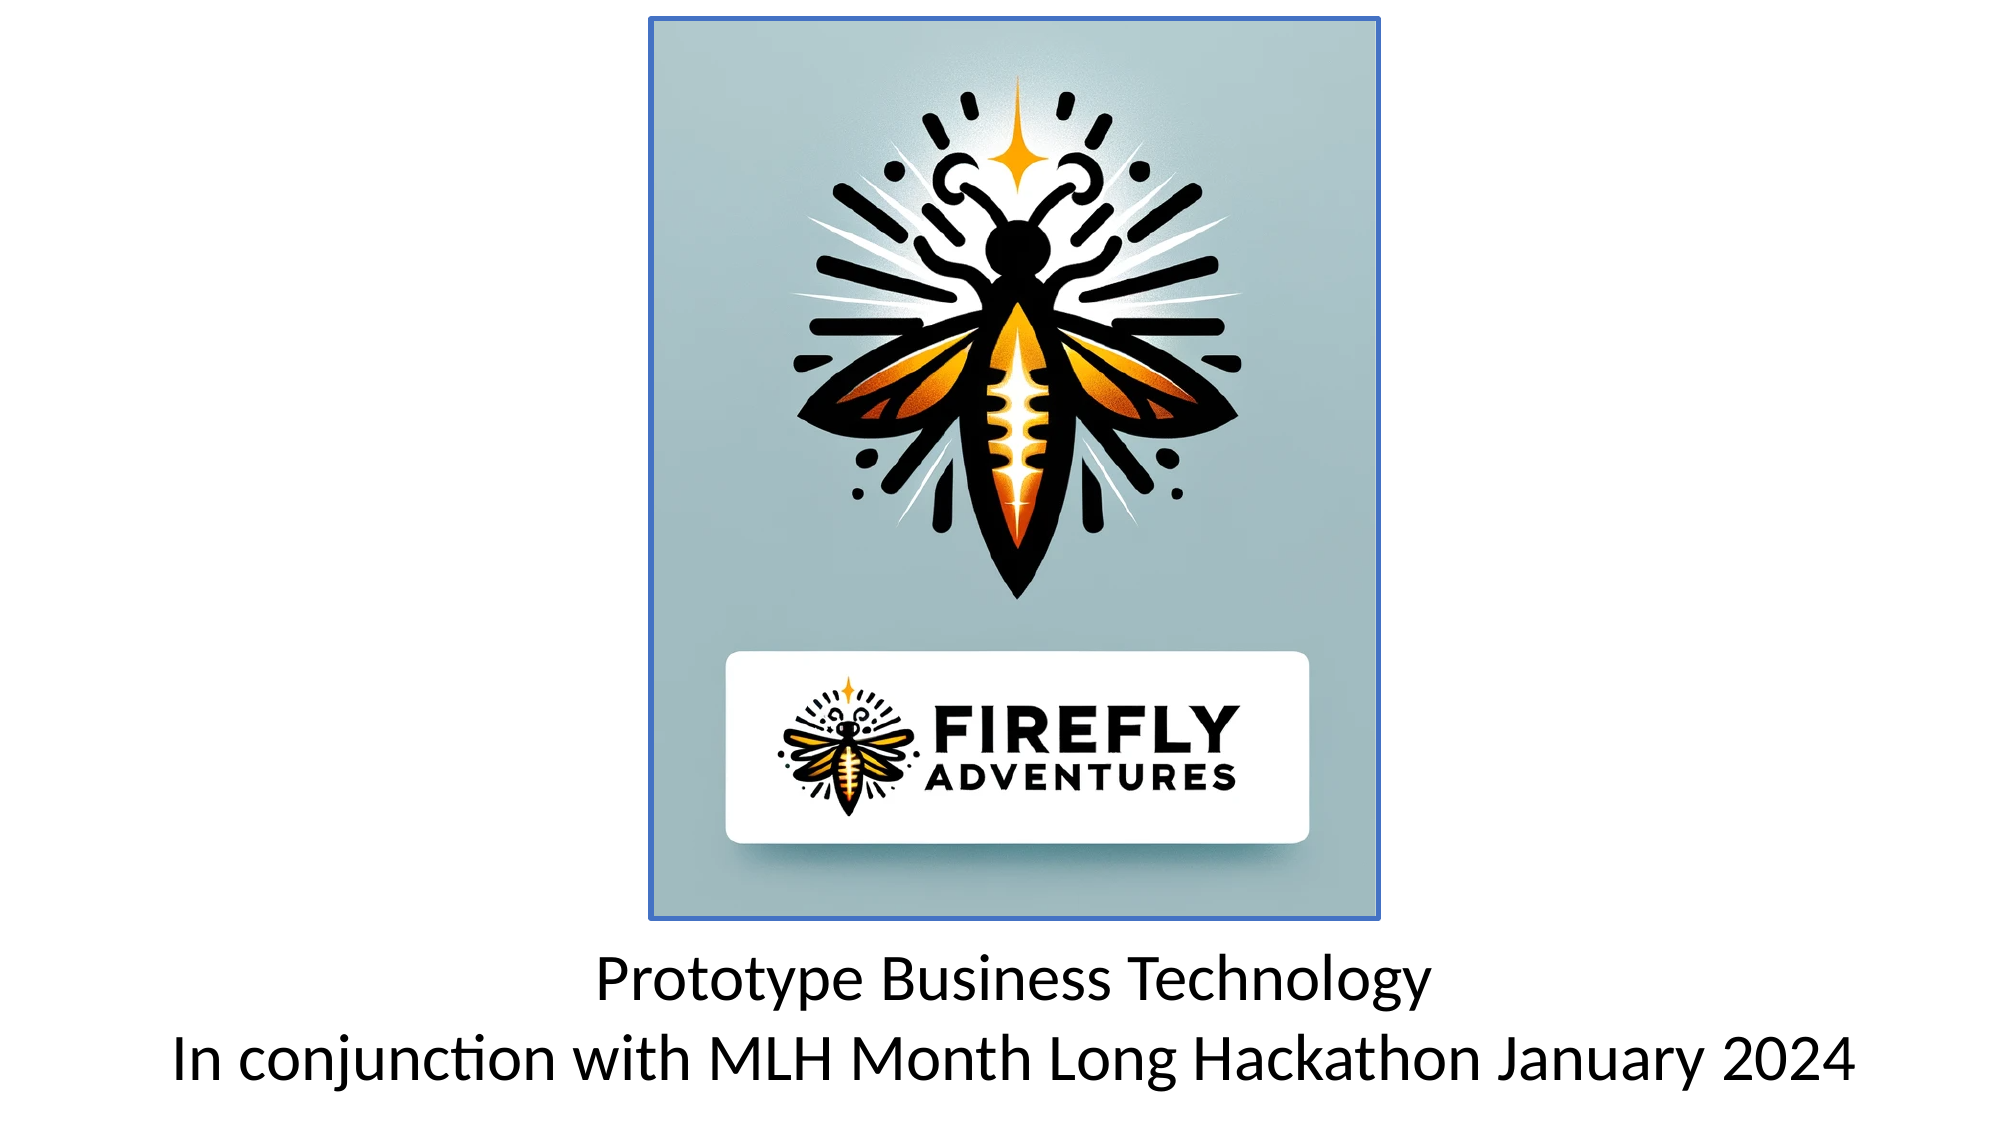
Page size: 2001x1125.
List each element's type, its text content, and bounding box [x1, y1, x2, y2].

text_box Prototype Business Technology In conjunction with MLH Month Long Hackathon January 2024 [156, 926, 1873, 1102]
picture [653, 21, 1376, 916]
